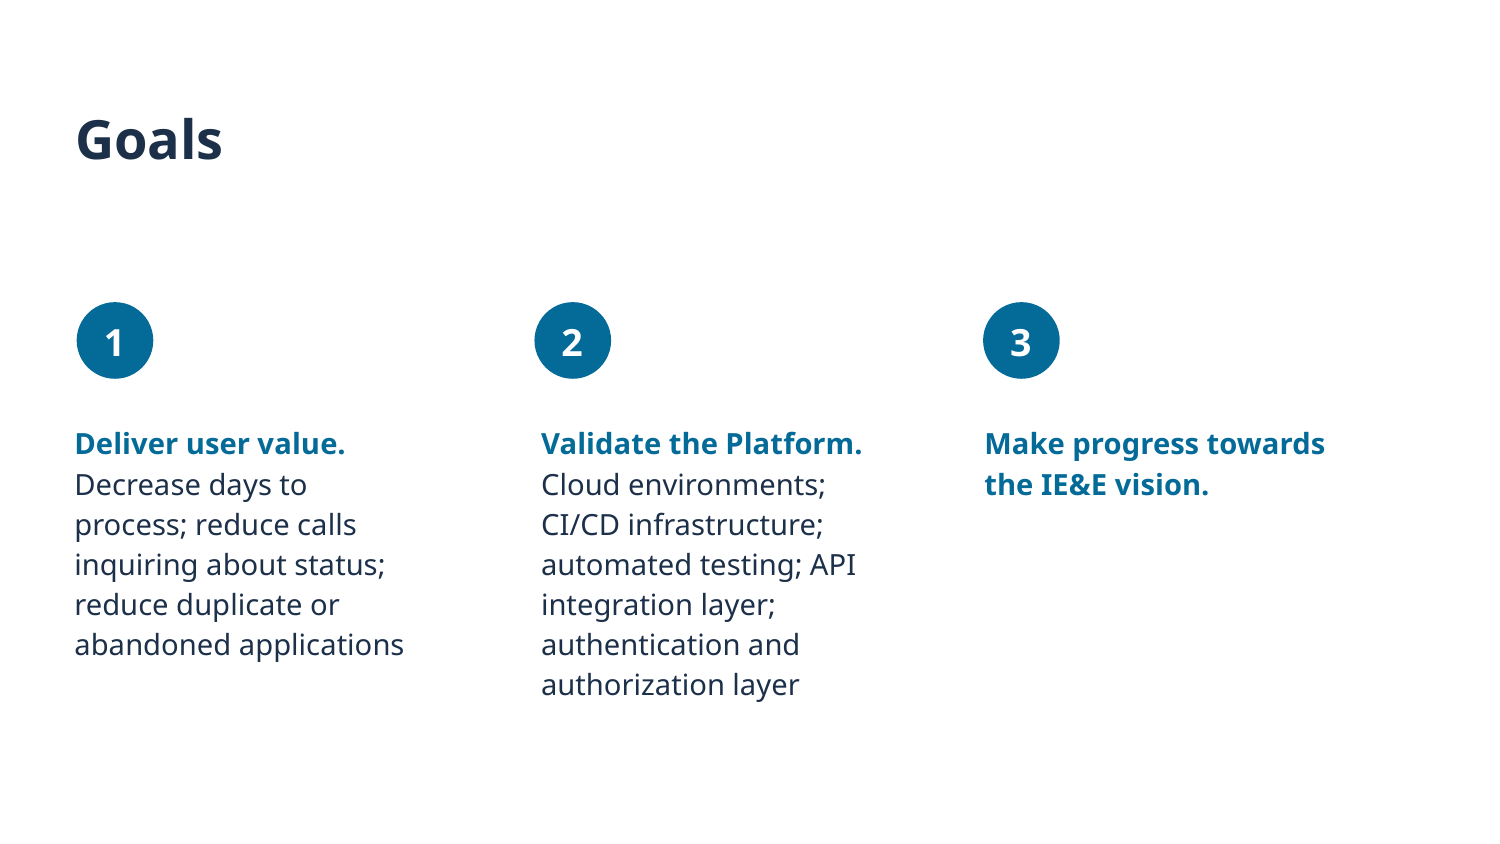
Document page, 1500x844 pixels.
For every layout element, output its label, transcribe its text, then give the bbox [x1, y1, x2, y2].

list Make progress towards the IE&E vision. [969, 405, 1348, 625]
list Deliver user value. Decrease days to process; reduce calls inquiring about status; reduce duplicate or abandoned applications [59, 405, 430, 793]
title Goals [75, 105, 1293, 243]
list Validate the Platform. Cloud environments; CI/CD infrastructure; automated testing; API integration layer; authentication and authorization layer [525, 405, 897, 625]
